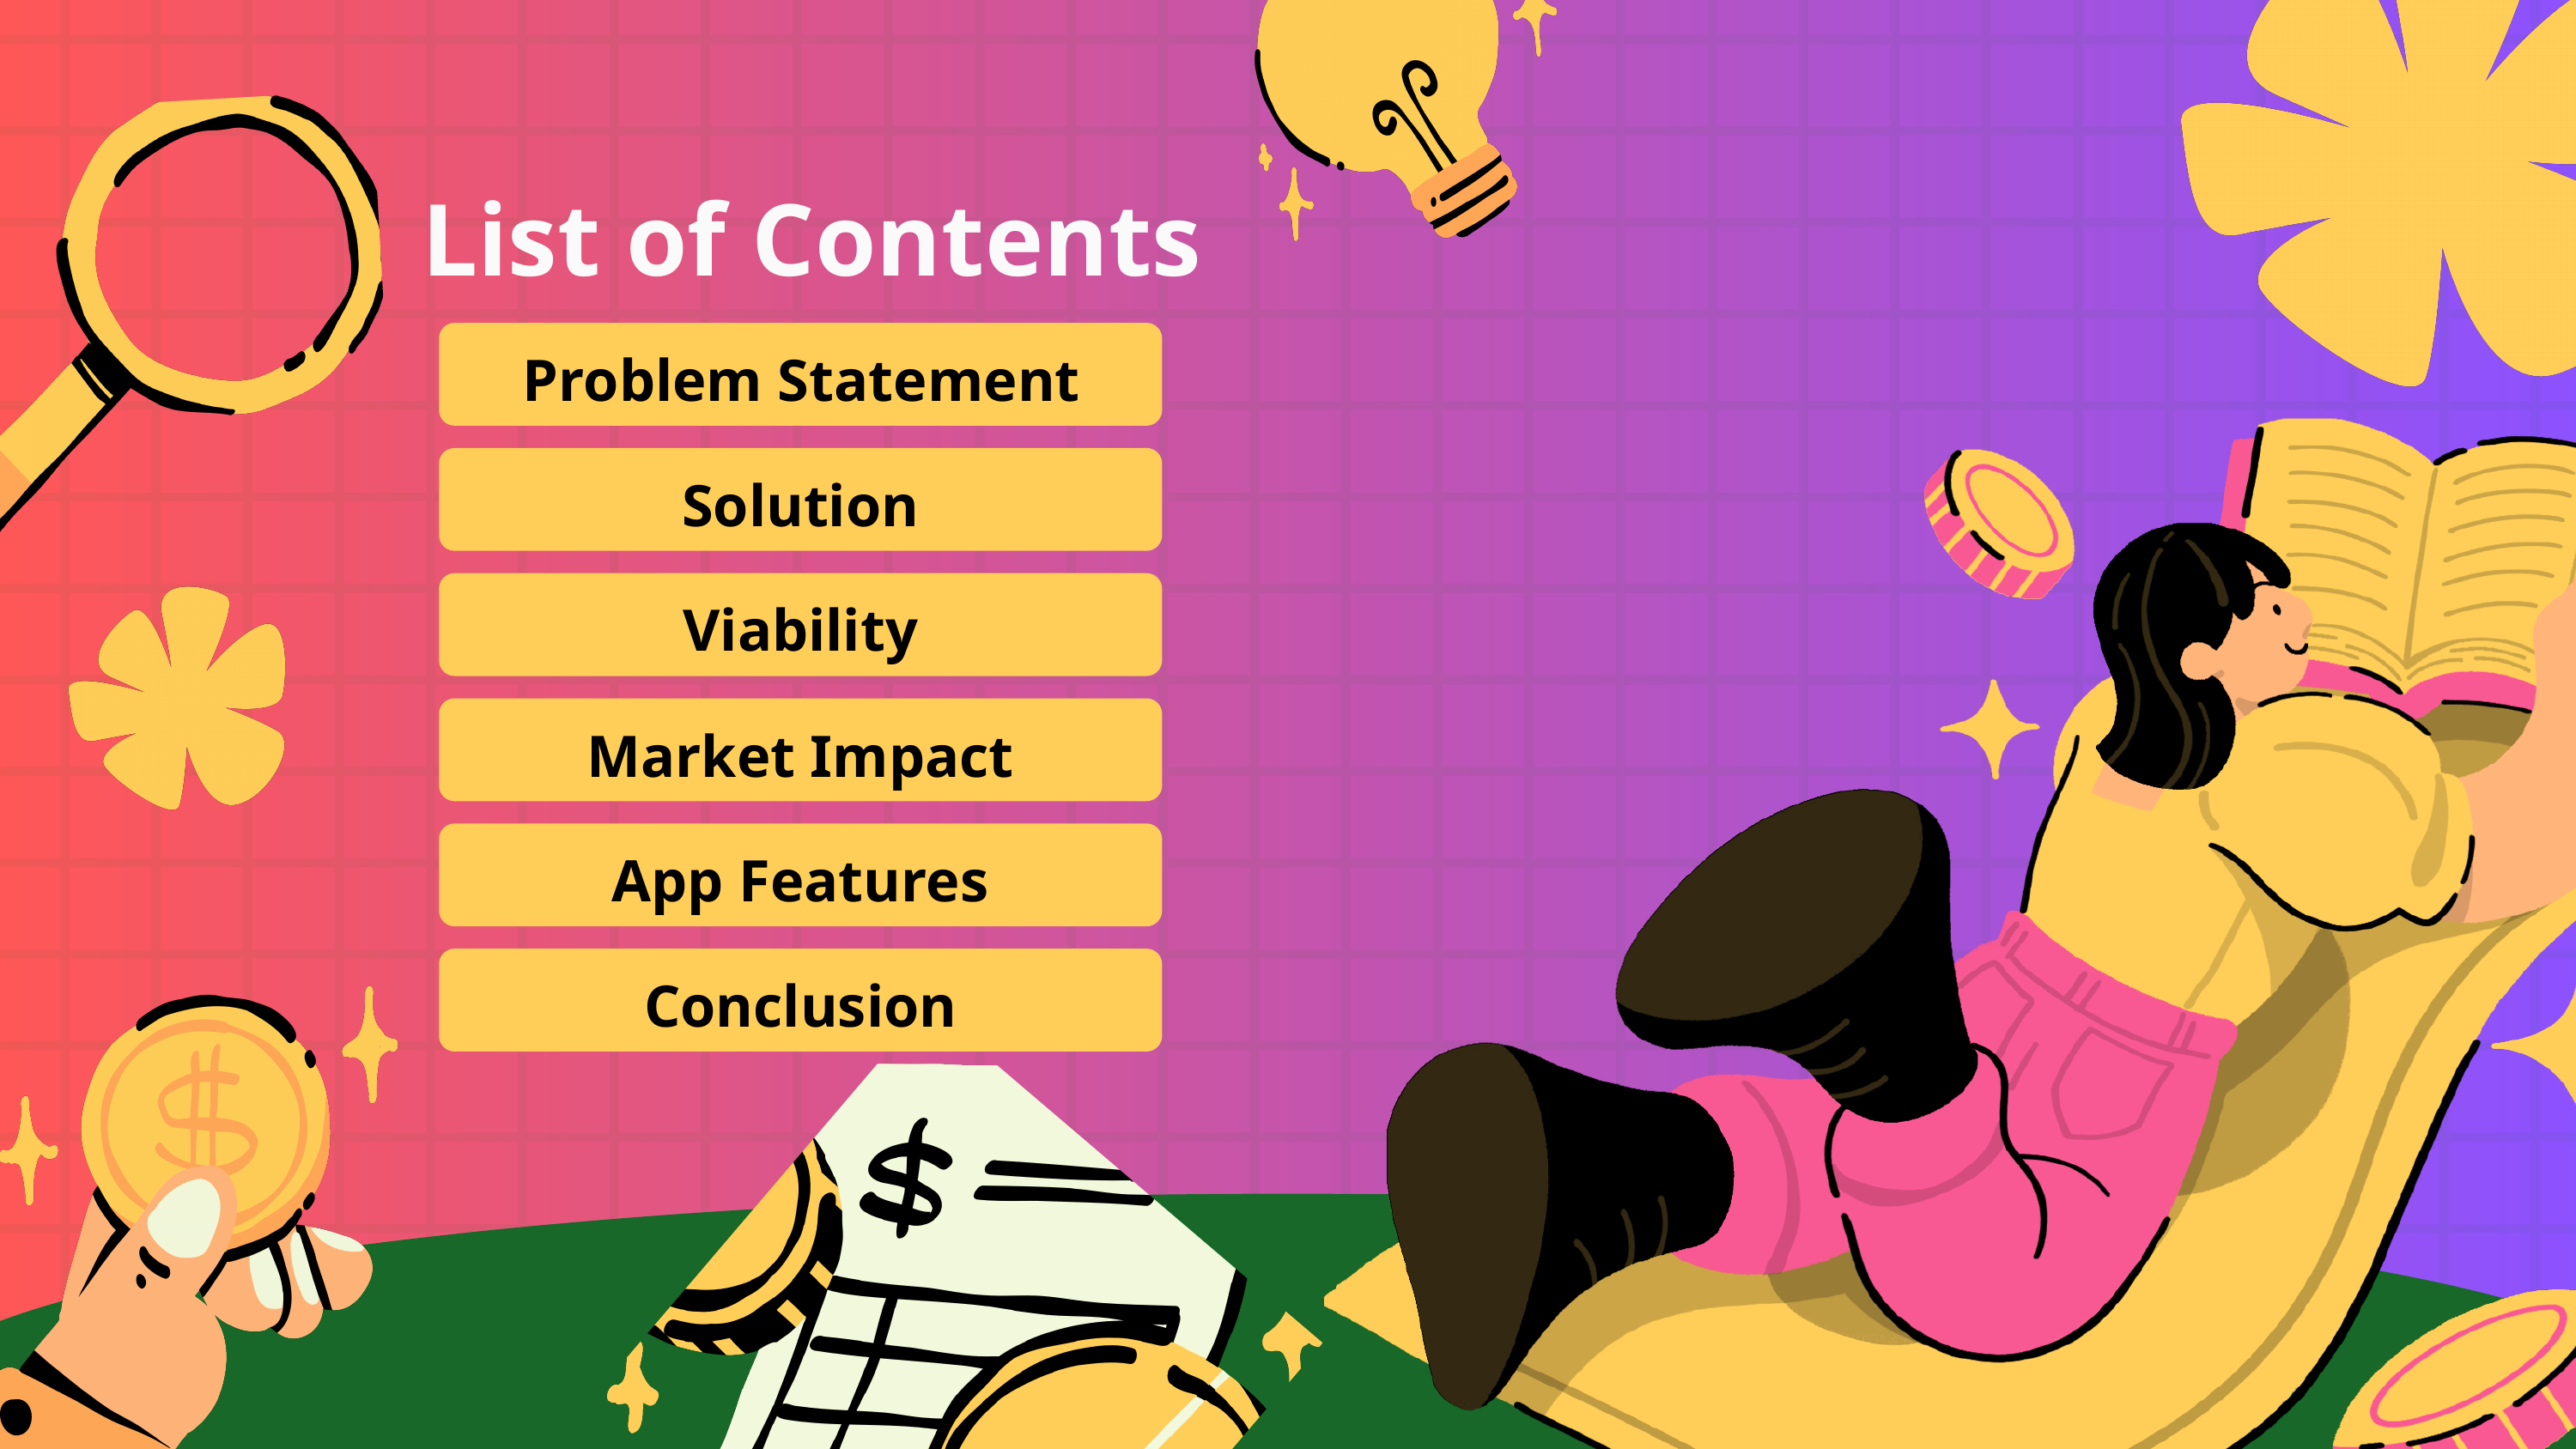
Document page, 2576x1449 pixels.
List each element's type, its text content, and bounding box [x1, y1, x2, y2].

text_box [0, 983, 398, 1191]
text_box [65, 573, 298, 824]
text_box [439, 948, 1163, 1052]
text_box [0, 89, 398, 587]
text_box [439, 823, 1163, 927]
text_box [0, 0, 2174, 1191]
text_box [439, 447, 1163, 551]
text_box [2174, 0, 2576, 418]
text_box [439, 698, 1163, 802]
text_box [439, 573, 1163, 676]
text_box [0, 1193, 2576, 1449]
text_box [1254, 0, 1558, 241]
text_box [769, 1058, 1145, 1191]
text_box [439, 322, 1163, 427]
text_box List of Contents [369, 196, 1255, 296]
text_box [1324, 417, 2576, 1191]
